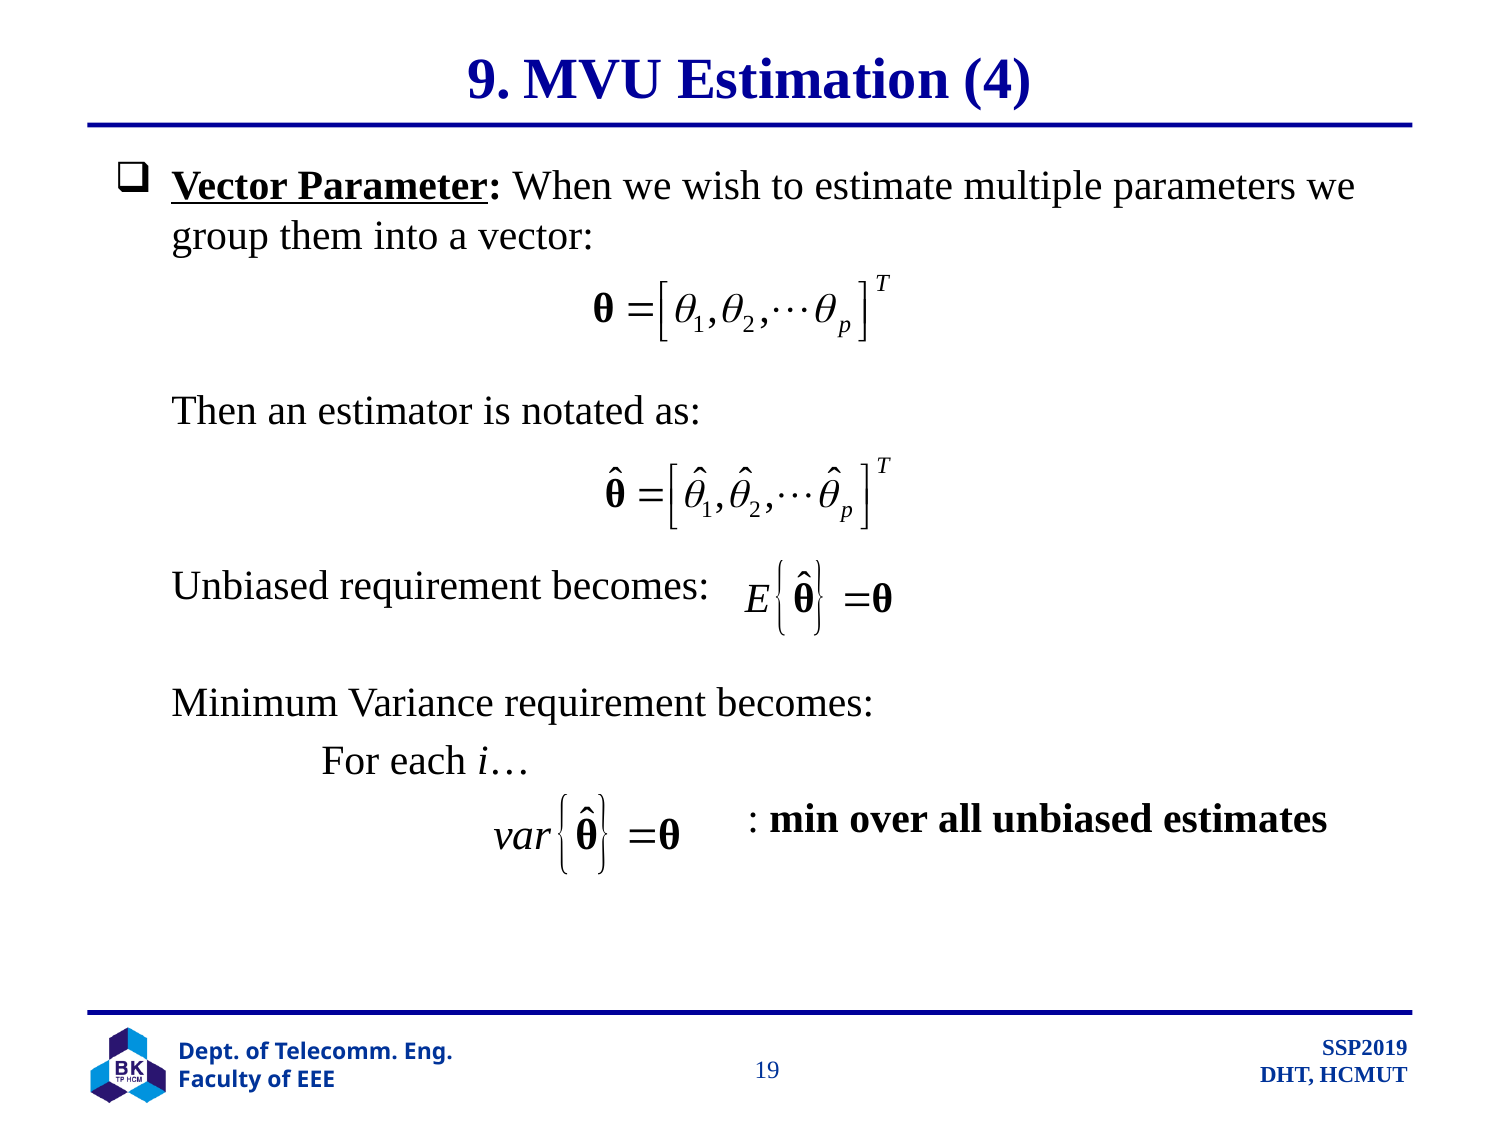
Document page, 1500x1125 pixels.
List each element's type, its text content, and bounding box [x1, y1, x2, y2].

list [587, 262, 901, 351]
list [599, 446, 901, 538]
picture [87, 1024, 169, 1125]
title 9. MVU Estimation (4) [0, 37, 1500, 113]
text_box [487, 794, 688, 883]
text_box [737, 560, 901, 644]
slide_number 19 [424, 1037, 976, 1101]
list Vector Parameter: When we wish to estimate multiple parameters we group them into a vector: Then an estimator is notated as: Unbiased requirement becomes: Minimum Variance requirement becomes: For each i… : min over all unbiased estimates [99, 149, 1401, 1001]
